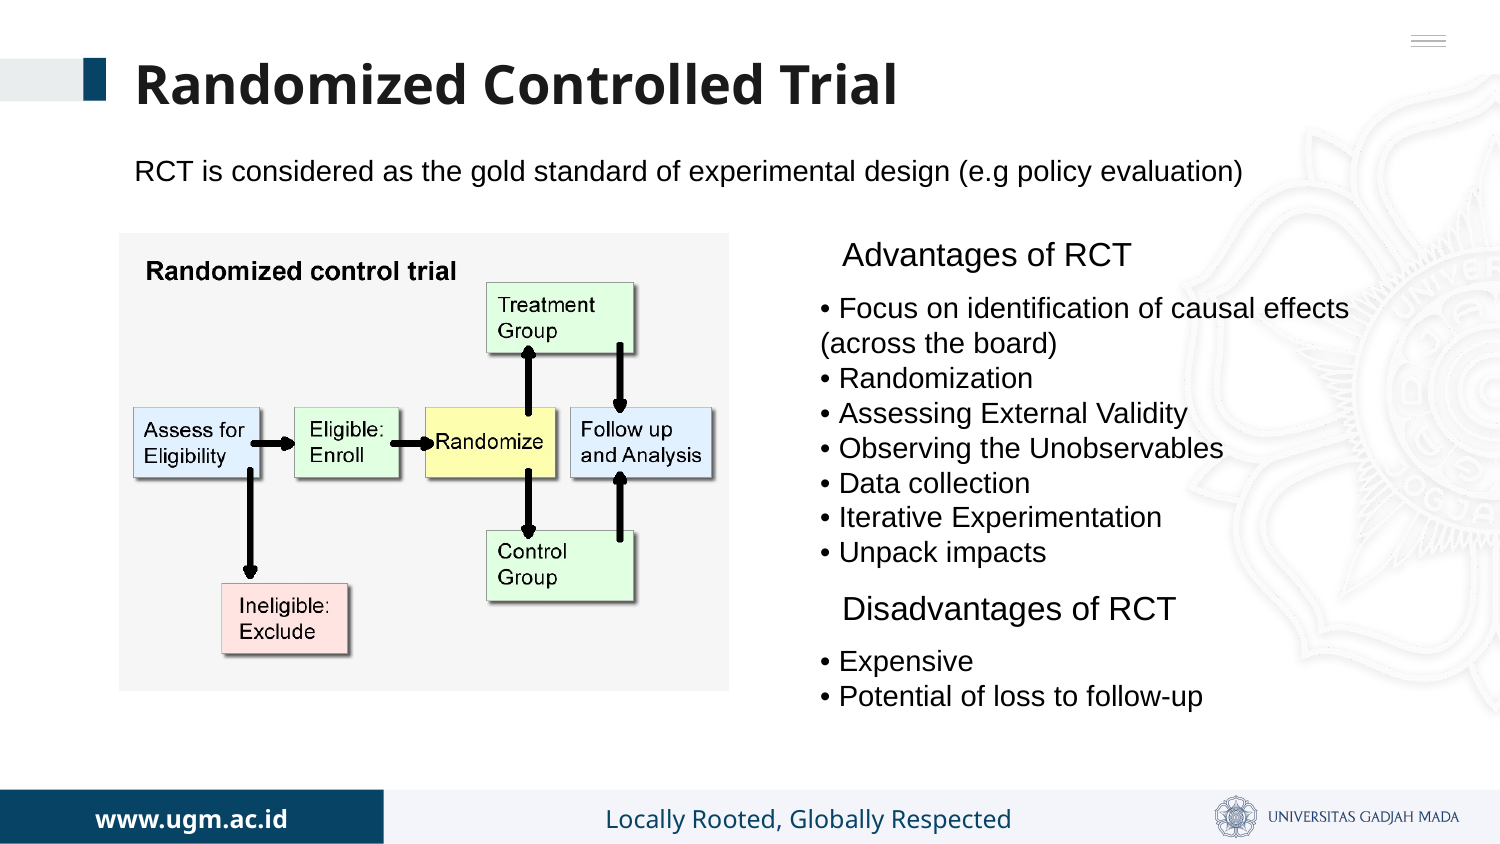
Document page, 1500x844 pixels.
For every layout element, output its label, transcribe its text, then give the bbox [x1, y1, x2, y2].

text_box • Expensive • Potential of loss to follow-up [805, 635, 1415, 720]
text_box • Focus on identification of causal effects (across the board) • Randomization • Assessing External Validity • Observing the Unobservables • Data collection • Iterative Experimentation • Unpack impacts [805, 281, 1415, 577]
picture [119, 233, 730, 691]
text_box Disadvantages of RCT [827, 579, 1195, 635]
text_box RCT is considered as the gold standard of experimental design (e.g policy evaluation) [119, 144, 1381, 195]
text_box Advantages of RCT [827, 226, 1195, 281]
picture [1174, 779, 1500, 844]
title Randomized Controlled Trial [119, 35, 1381, 124]
